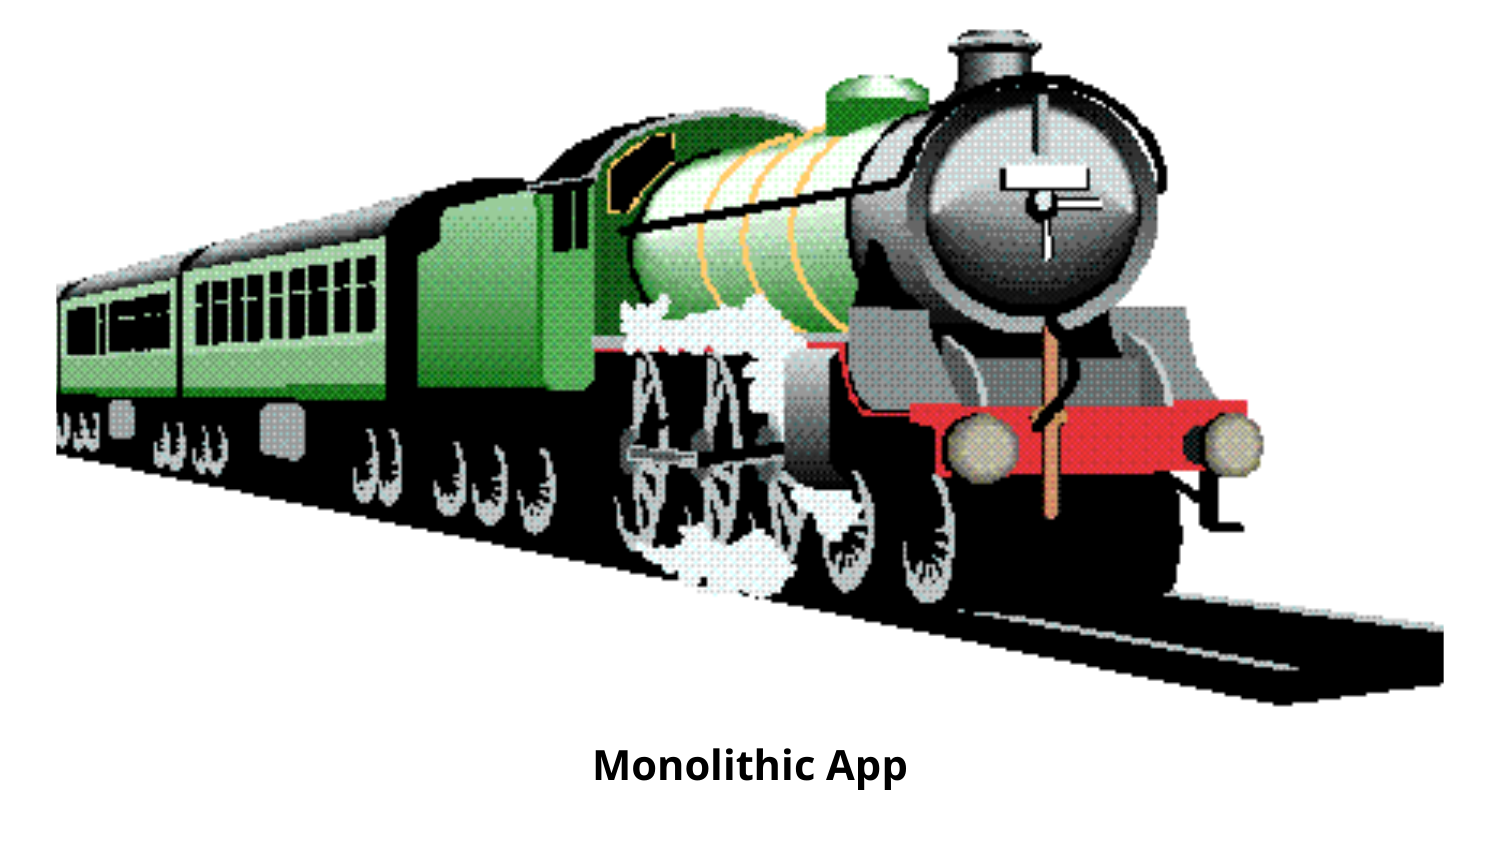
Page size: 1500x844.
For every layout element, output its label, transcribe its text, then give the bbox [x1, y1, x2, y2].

picture [56, 28, 1444, 710]
title Monolithic App [56, 727, 1444, 797]
